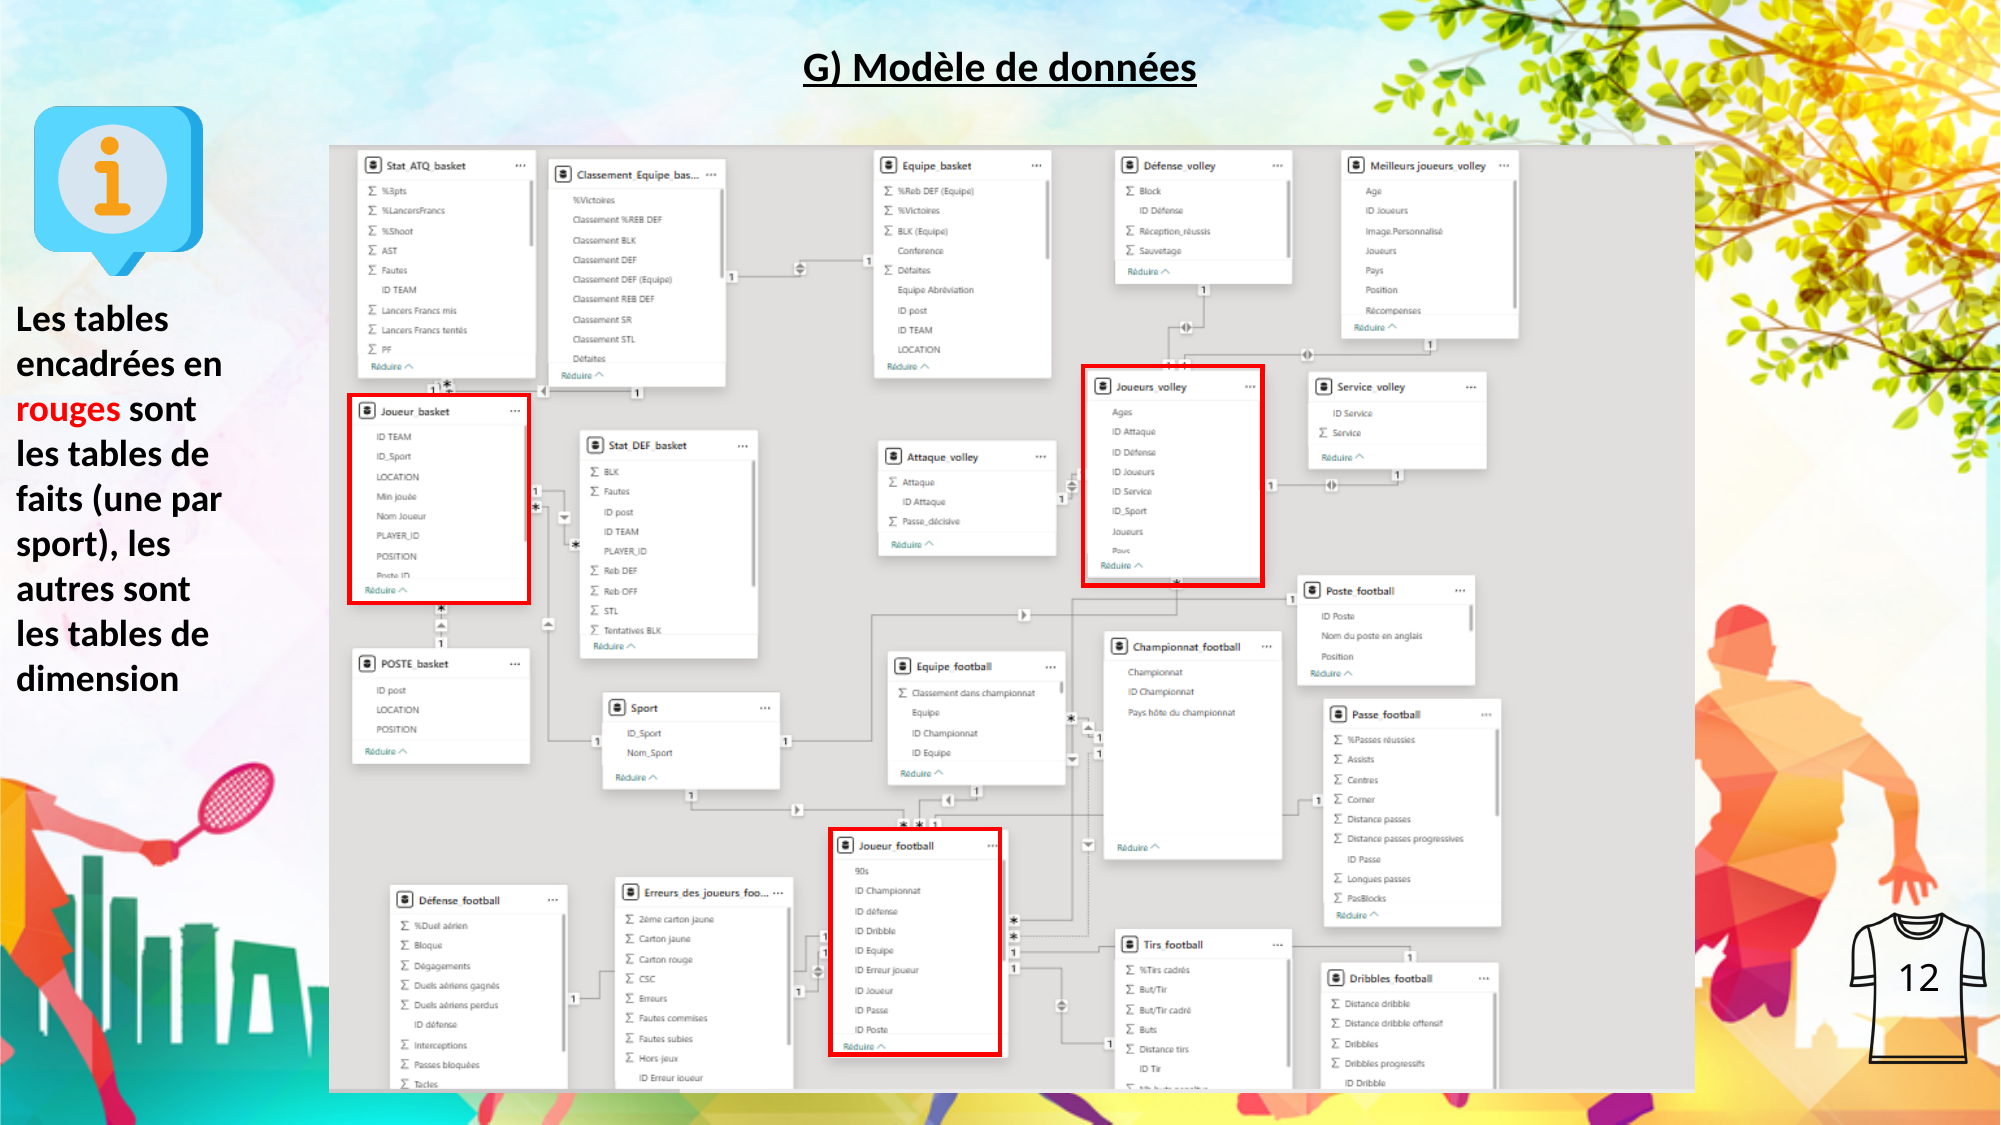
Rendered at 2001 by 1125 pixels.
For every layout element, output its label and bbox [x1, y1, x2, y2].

text_box [329, 145, 1695, 1093]
picture [0, 0, 2000, 1125]
text_box [1834, 904, 2000, 1072]
